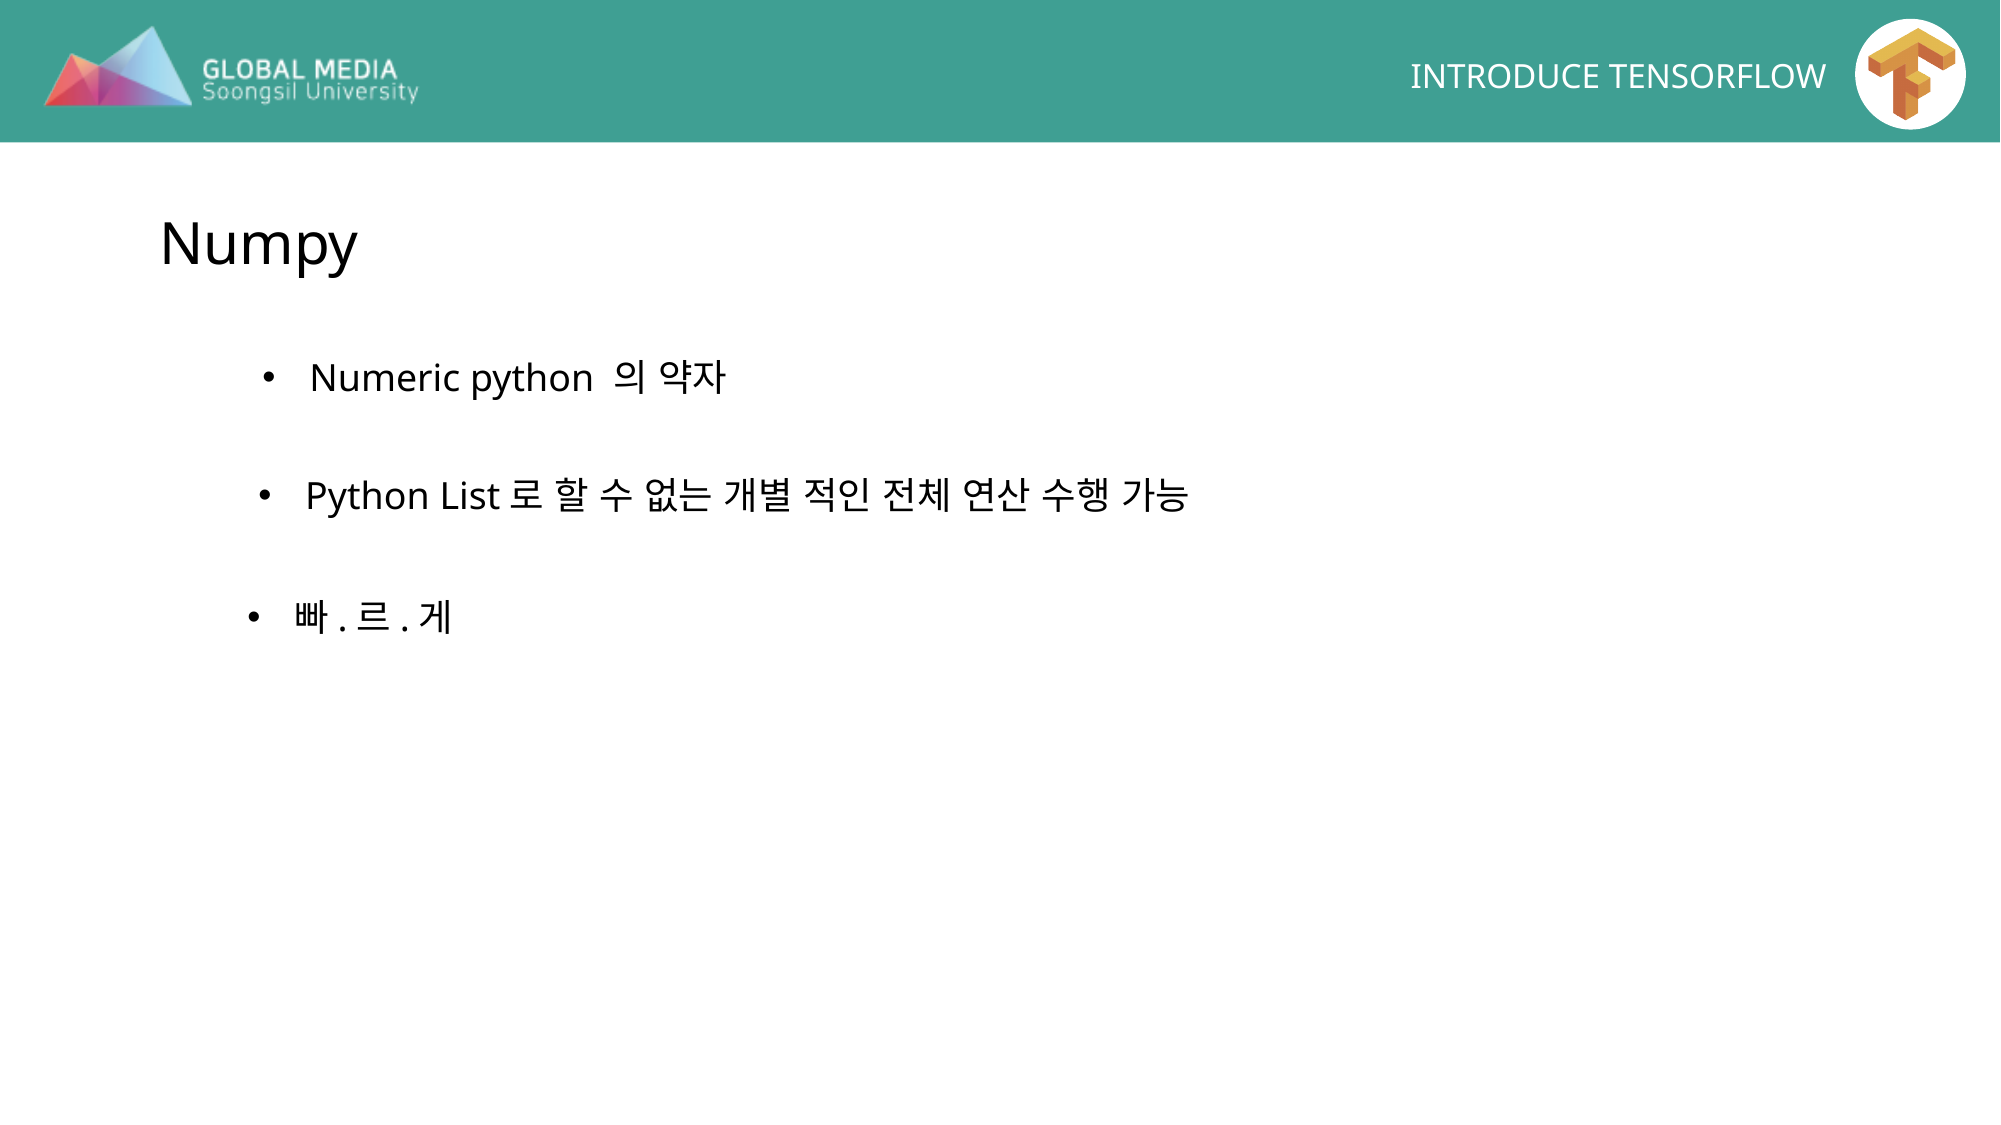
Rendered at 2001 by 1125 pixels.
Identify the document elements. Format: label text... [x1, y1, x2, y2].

text_box Python List로 할 수 없는 개별 적인 전체 연산 수행 가능 [243, 464, 1206, 525]
picture [34, 18, 435, 121]
text_box Numeric python 의 약자 [247, 354, 743, 407]
text_box Numpy [144, 136, 1870, 354]
text_box 빠.르.게 [232, 586, 469, 647]
picture [1864, 27, 1958, 121]
